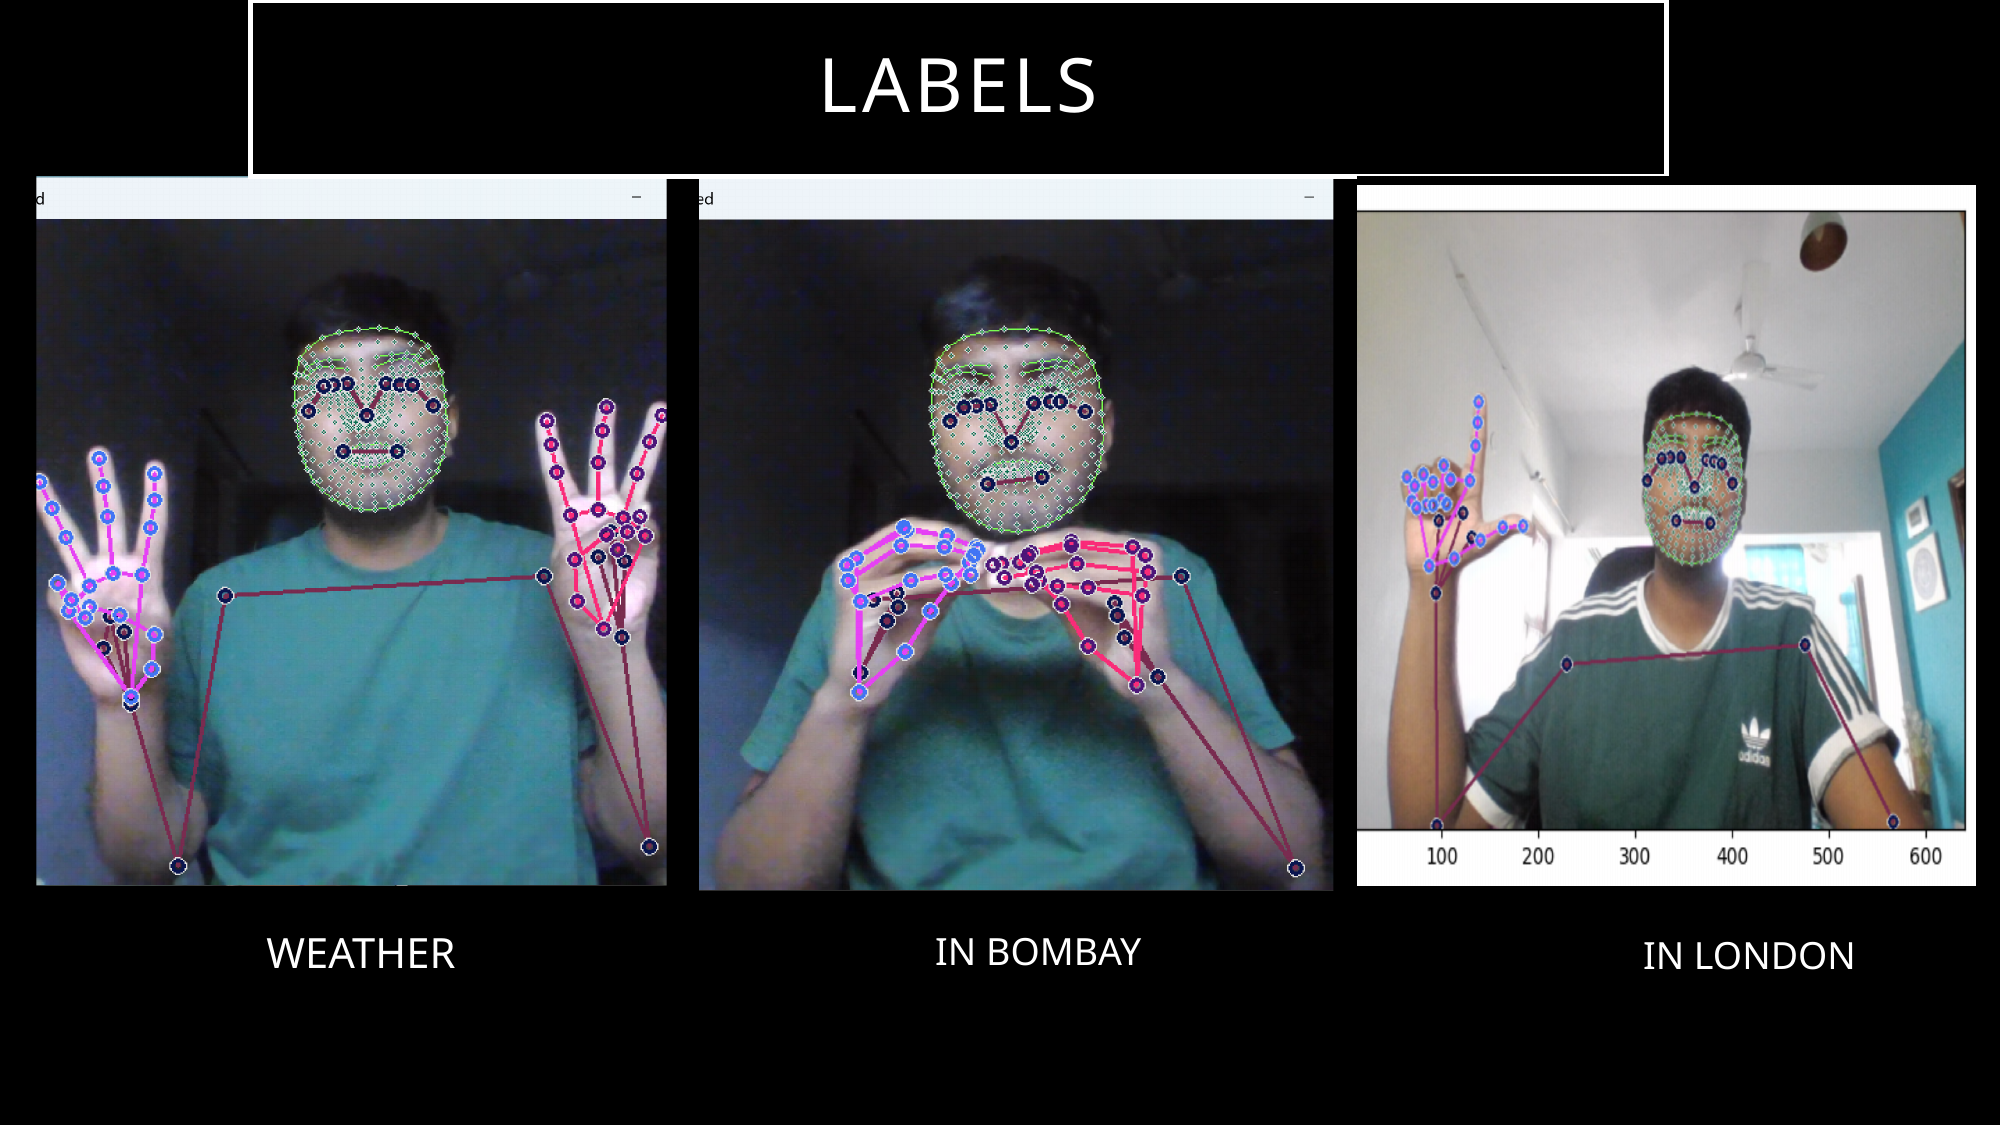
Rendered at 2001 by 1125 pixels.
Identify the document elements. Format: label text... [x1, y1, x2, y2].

picture [1357, 176, 1992, 891]
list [699, 176, 1334, 891]
text_box WEATHER [251, 919, 471, 985]
text_box IN LONDON [1628, 924, 1872, 985]
picture [36, 176, 667, 886]
text_box IN BOMBAY [920, 920, 1157, 981]
title LABELS [248, 0, 1669, 179]
